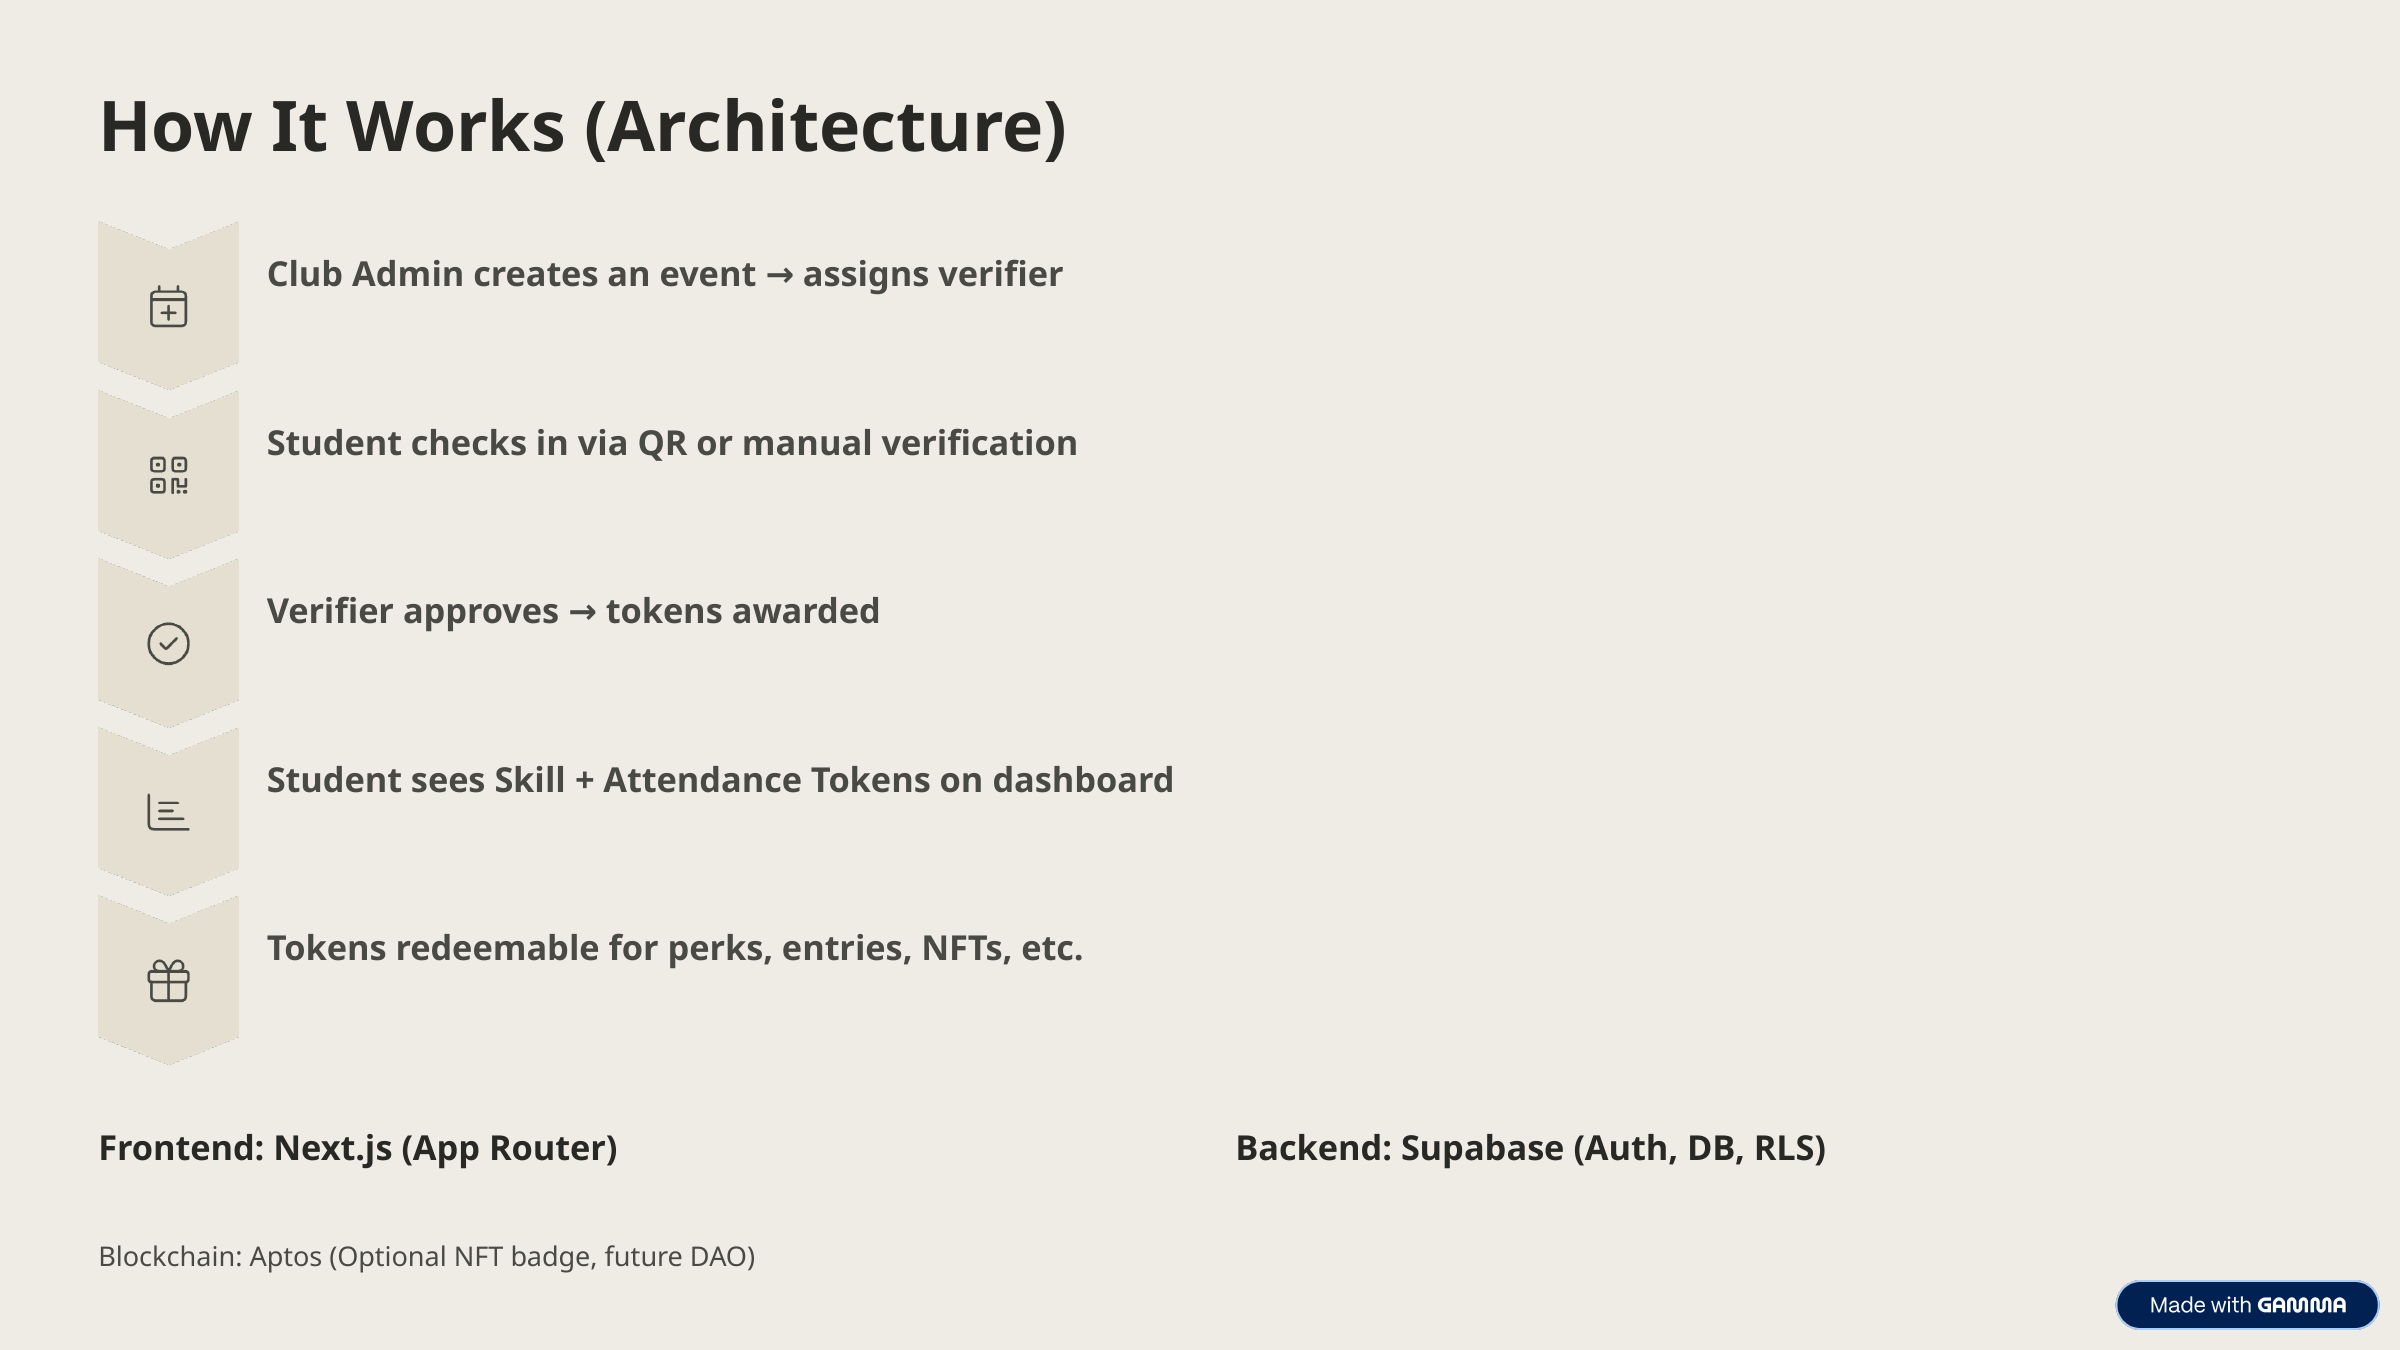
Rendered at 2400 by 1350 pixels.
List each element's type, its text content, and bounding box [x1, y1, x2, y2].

text_box Club Admin creates an event → assigns verifier [266, 249, 997, 294]
text_box Frontend: Next.js (App Router) [98, 1123, 578, 1168]
picture [98, 221, 239, 1065]
text_box How It Works (Architecture) [98, 77, 991, 166]
text_box Blockchain: Aptos (Optional NFT badge, future DAO) [98, 1227, 2302, 1273]
text_box Backend: Supabase (Auth, DB, RLS) [1235, 1123, 1781, 1168]
text_box Student sees Skill + Attendance Tokens on dashboard [266, 755, 1095, 800]
text_box Tokens redeemable for perks, entries, NFTs, etc. [266, 923, 1009, 968]
text_box Student checks in via QR or manual verification [266, 418, 1004, 462]
text_box Verifier approves → tokens awarded [266, 586, 837, 631]
picture [2106, 1271, 2389, 1339]
